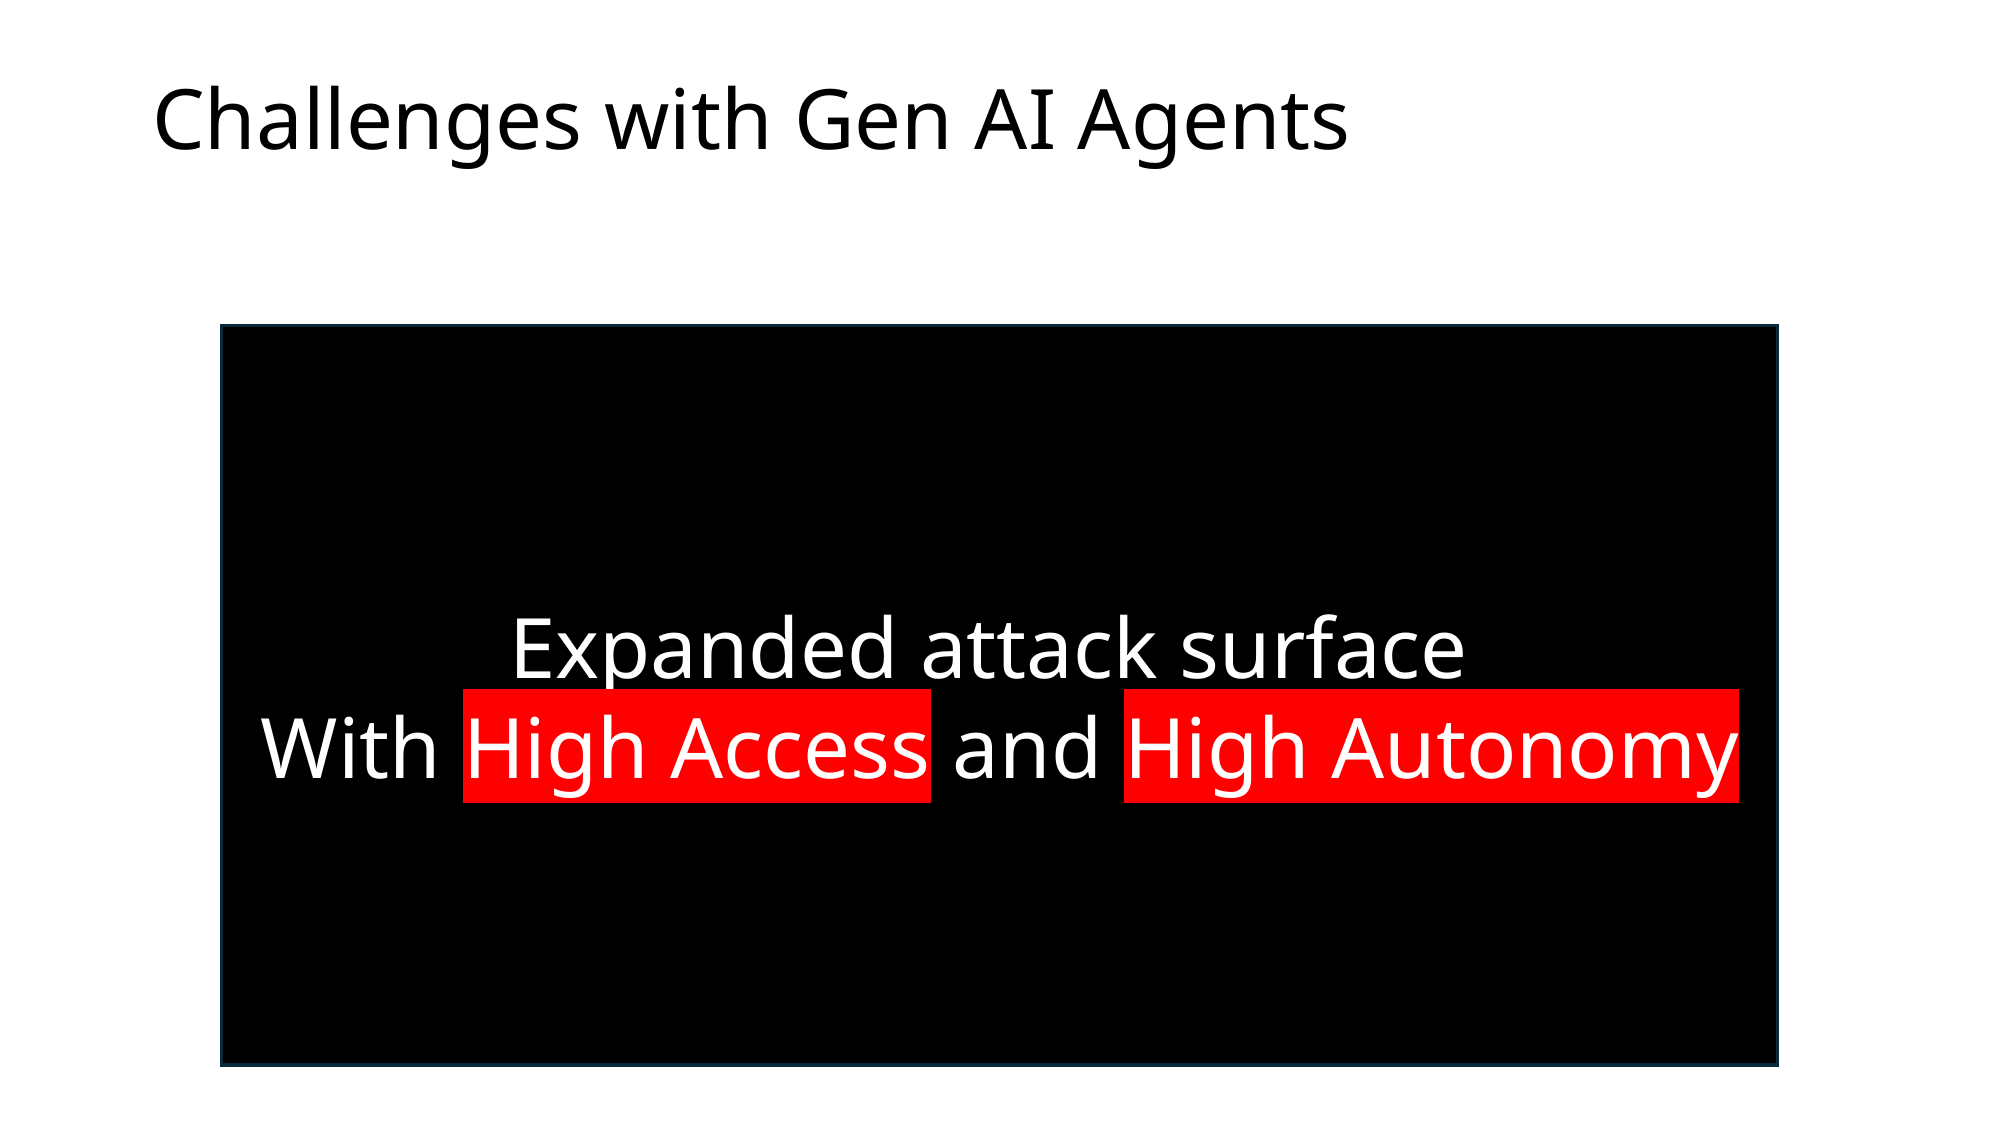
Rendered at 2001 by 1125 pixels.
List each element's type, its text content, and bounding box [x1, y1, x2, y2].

title Challenges with Gen AI Agents [137, 59, 1863, 187]
text_box Expanded attack surface With High Access and High Autonomy [220, 324, 1779, 1067]
